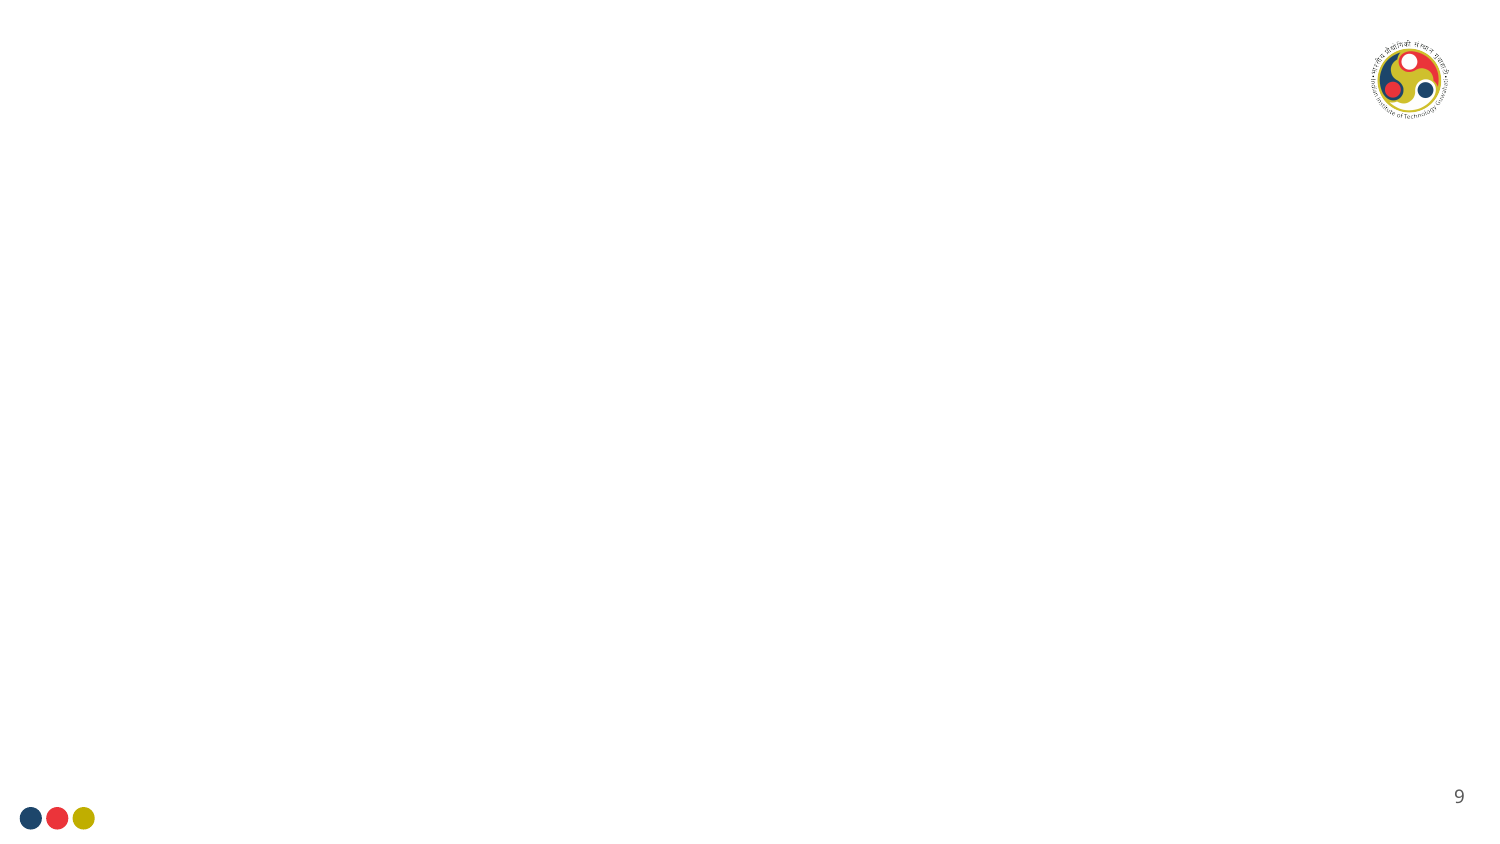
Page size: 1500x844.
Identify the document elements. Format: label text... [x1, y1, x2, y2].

slide_number 9 [1389, 764, 1480, 830]
picture [1371, 40, 1449, 119]
